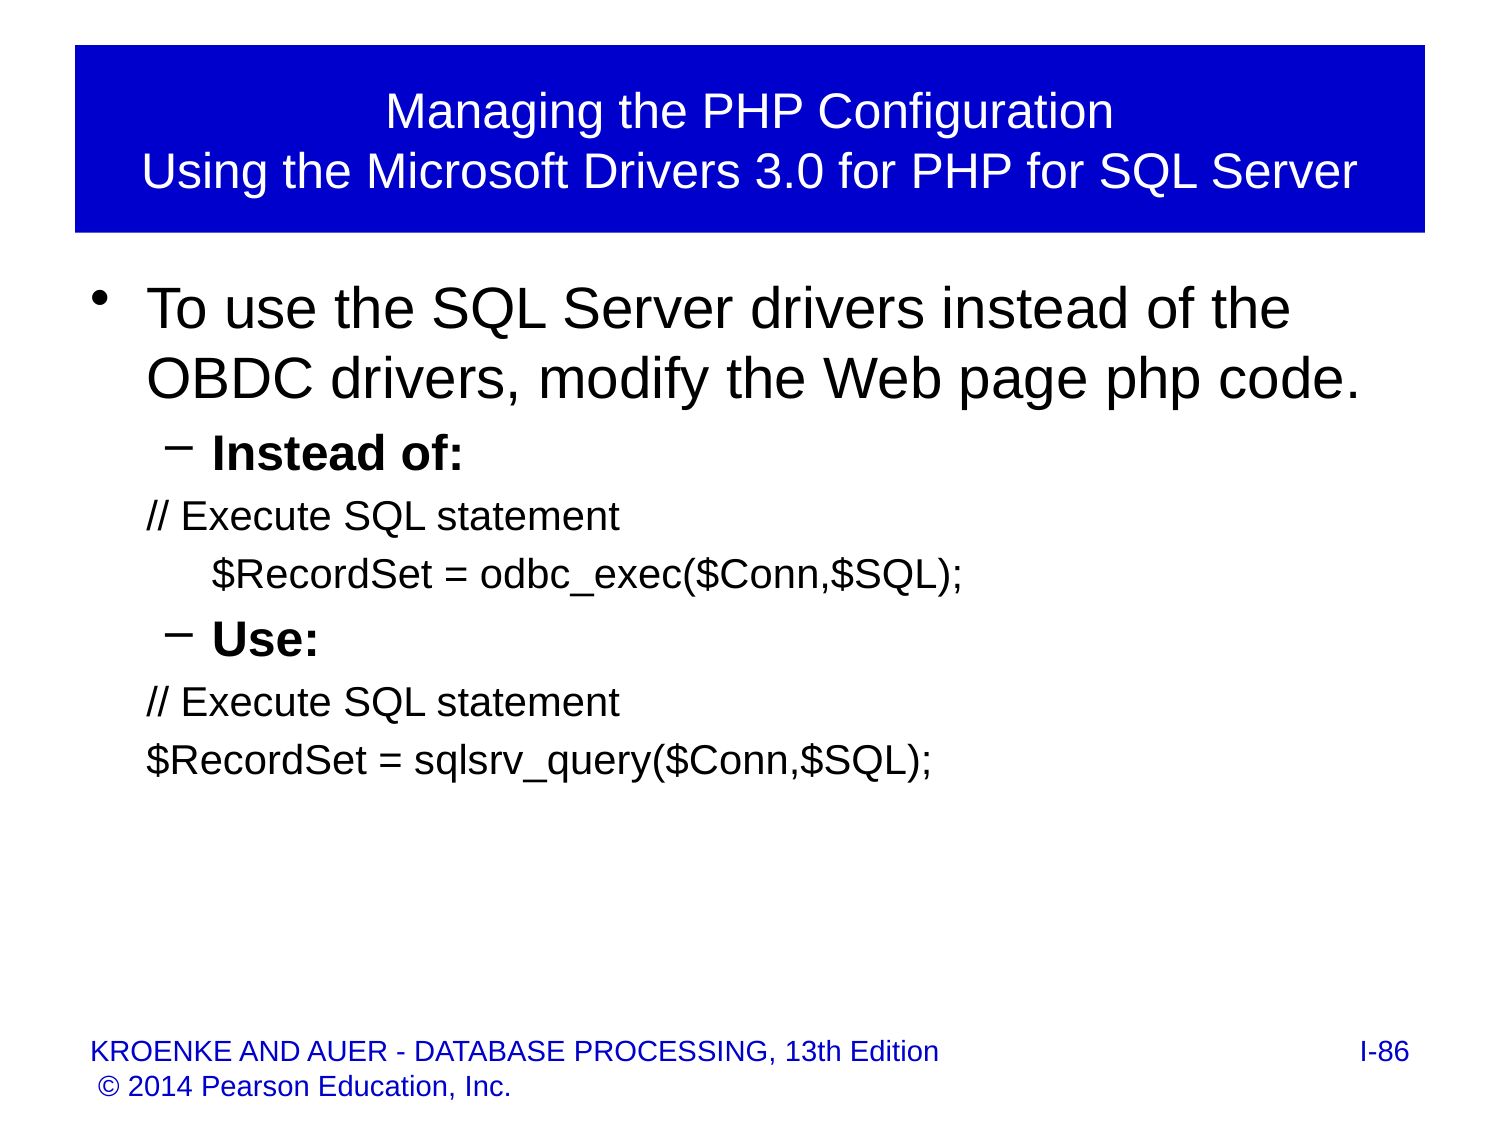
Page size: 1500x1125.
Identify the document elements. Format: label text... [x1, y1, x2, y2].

slide_number I-86 [1074, 1024, 1426, 1103]
title Managing the PHP Configuration Using the Microsoft Drivers 3.0 for PHP for SQL Server [75, 45, 1425, 233]
list To use the SQL Server drivers instead of the OBDC drivers, modify the Web page php code. Instead of: // Execute SQL statement $RecordSet = odbc_exec($Conn,$SQL); Use: // Execute SQL statement $RecordSet = sqlsrv_query($Conn,$SQL); [75, 262, 1425, 1005]
footer KROENKE AND AUER - DATABASE PROCESSING, 13th Edition © 2014 Pearson Education, Inc. [74, 1024, 963, 1104]
